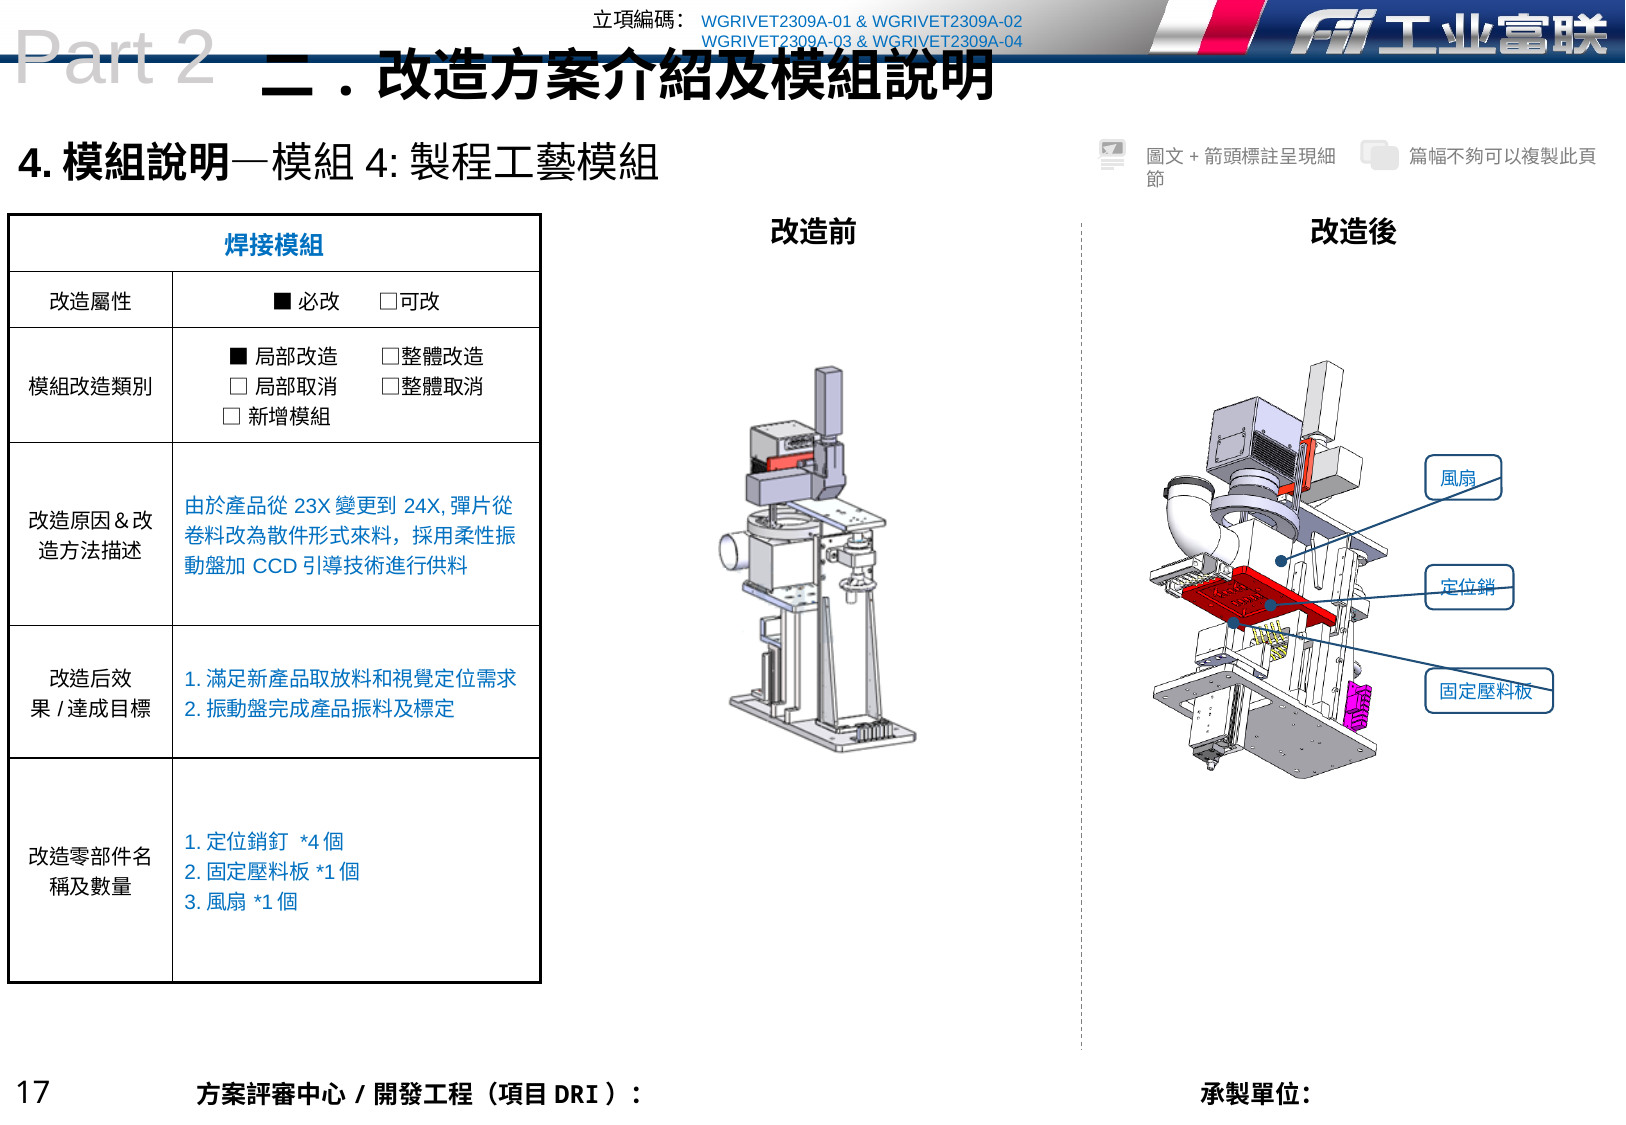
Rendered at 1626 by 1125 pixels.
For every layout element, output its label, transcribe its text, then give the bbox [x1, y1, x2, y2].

text_box 二.改造方案介紹及模組說明 [241, 34, 292, 113]
table_cell 模組改造類別 [10, 328, 172, 442]
text_box Part 2 [0, 0, 289, 106]
table_cell ■必改 □可改 [173, 272, 539, 327]
table_cell 改造屬性 [10, 272, 172, 327]
slide_number 16 [0, 1065, 66, 1125]
table_header 焊接模組 [10, 216, 292, 271]
table_cell 1.滿足新產品取放料和視覺定位需求 2.振動盤完成產品振料及標定 [173, 626, 539, 757]
table_cell 改造原因＆改造方法描述 [10, 443, 172, 625]
table_cell ■局部改造 □整體改造 □局部取消 □整體取消 □新增模組 [173, 328, 539, 442]
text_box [1142, 356, 1554, 785]
table_cell 1.定位銷釘 *4個 2.固定壓料板*1個 3.風扇*1個 [173, 759, 539, 981]
table_cell 由於產品從23X變更到24X,彈片從卷料改為散件形式來料，採用柔性振動盤加CCD引導技術進行供料 [173, 443, 539, 625]
table_cell 改造零部件名稱及數量 [10, 759, 172, 981]
table_cell 改造后效果/達成目標 [10, 626, 172, 757]
picture [704, 364, 922, 760]
text_box 4.模組說明—模組4:製程工藝模組 [7, 130, 292, 191]
picture [1539, 0, 1625, 63]
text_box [292, 0, 1539, 296]
